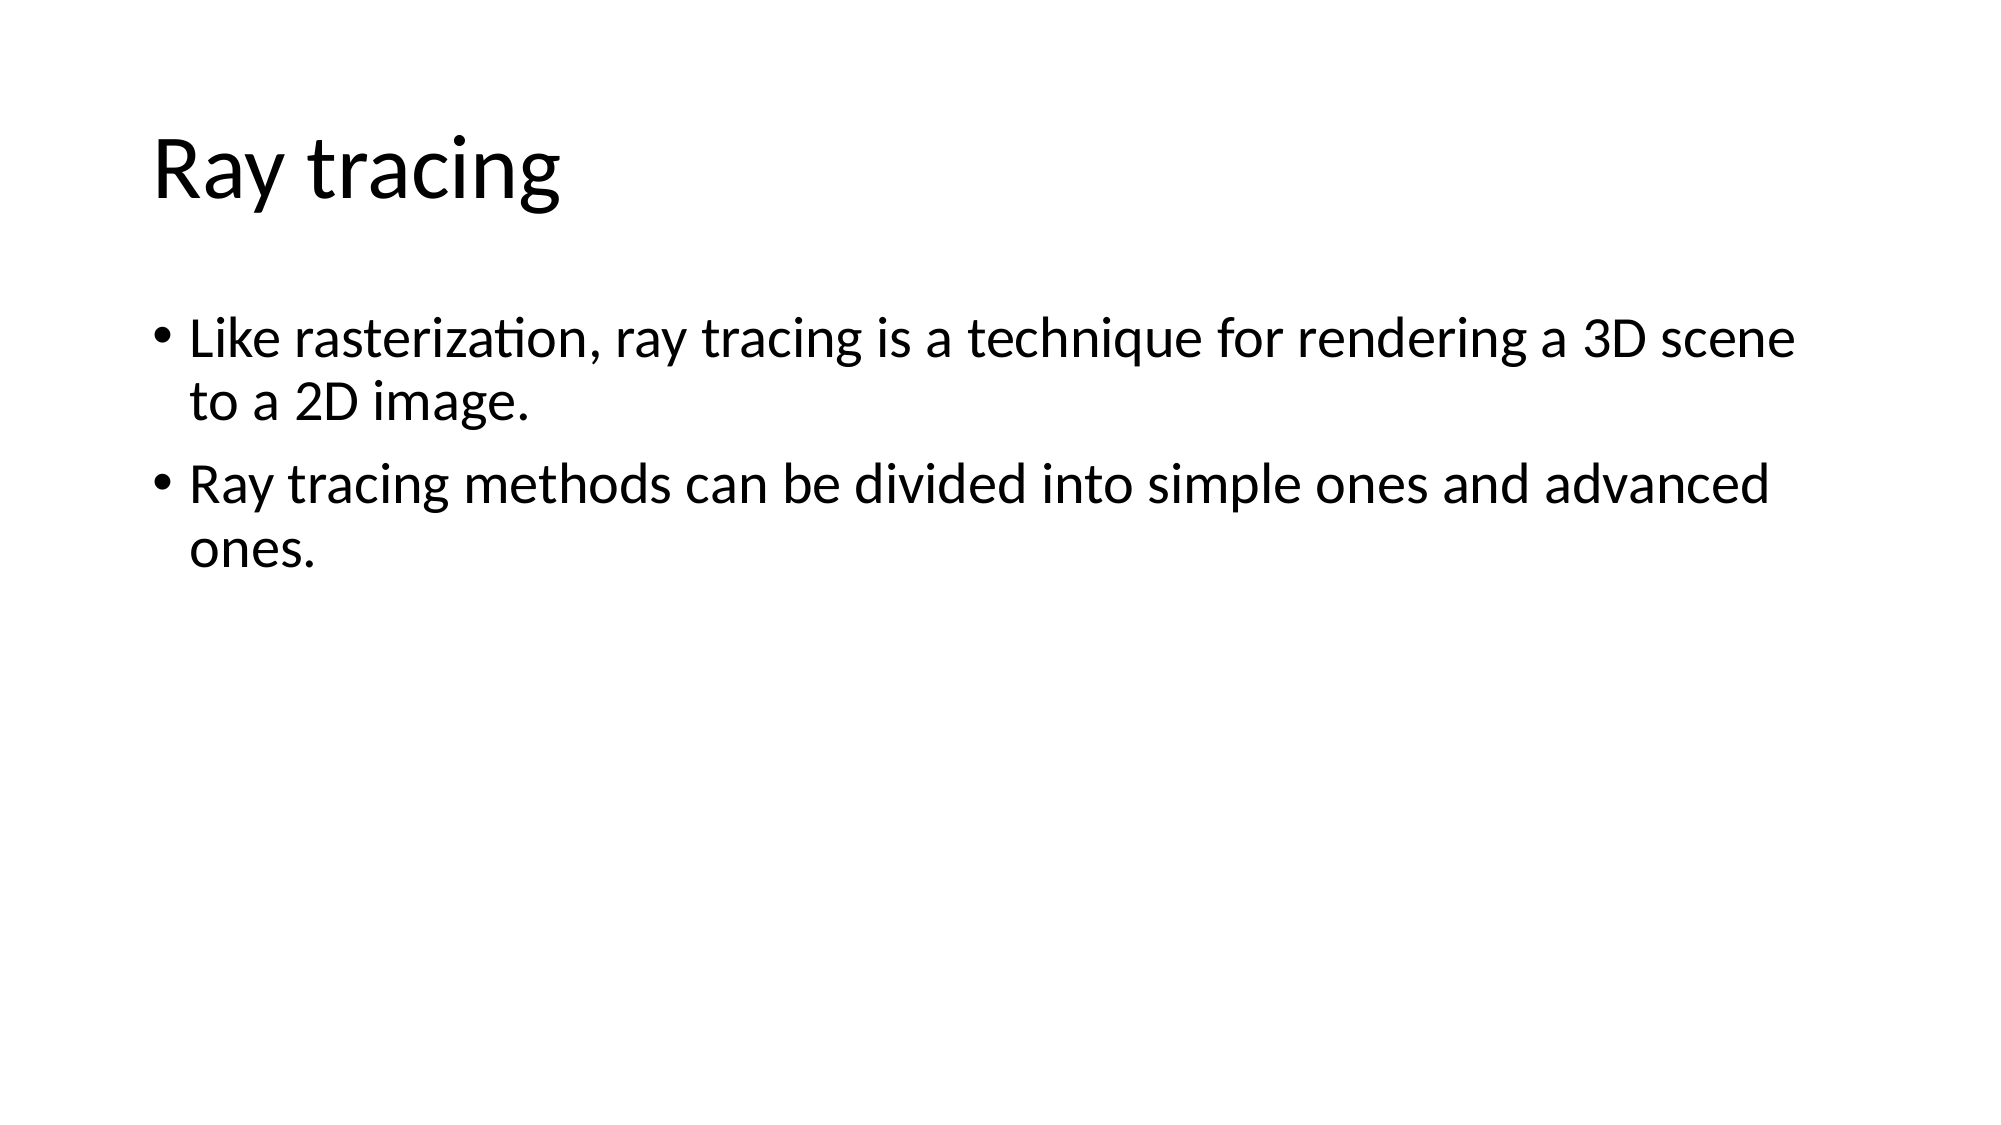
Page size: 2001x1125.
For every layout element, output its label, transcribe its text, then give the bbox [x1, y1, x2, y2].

title Ray tracing [137, 59, 1863, 278]
list Like rasterization, ray tracing is a technique for rendering a 3D scene to a 2D image. Ray tracing methods can be divided into simple ones and advanced ones. [137, 299, 1863, 1014]
